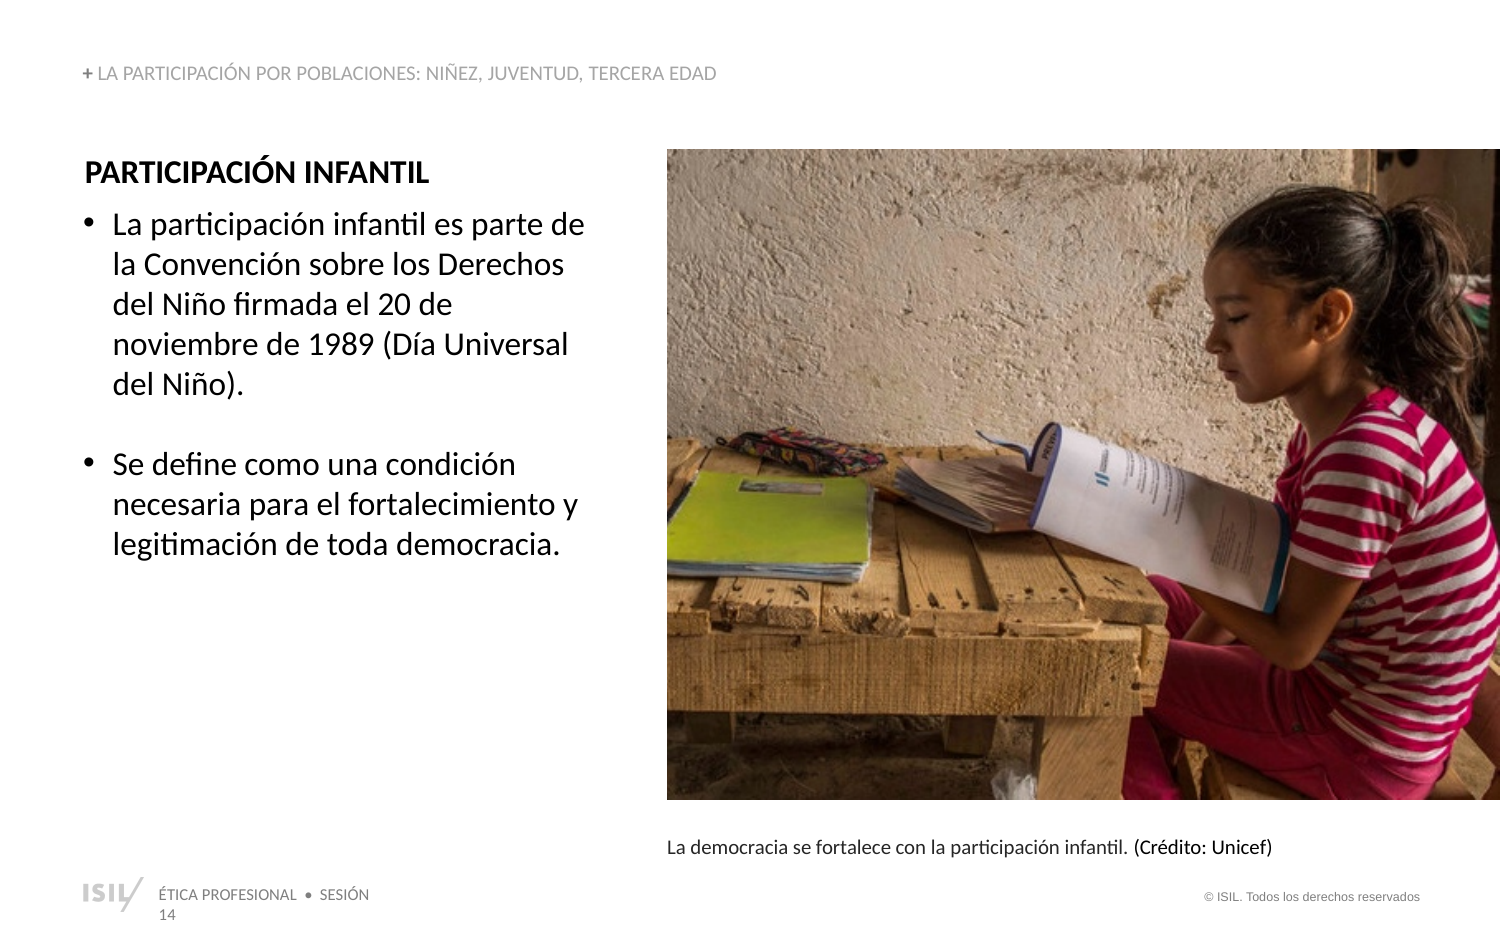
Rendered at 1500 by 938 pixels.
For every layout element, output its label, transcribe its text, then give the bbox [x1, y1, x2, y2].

text_box La democracia se fortalece con la participación infantil. (Crédito: Unicef) [667, 833, 1364, 859]
picture [666, 149, 1500, 800]
text_box + LA PARTICIPACIÓN POR POBLACIONES: NIÑEZ, JUVENTUD, TERCERA EDAD [82, 62, 868, 85]
text_box PARTICIPACIÓN INFANTIL La participación infantil es parte de la Convención sobre los Derechos del Niño firmada el 20 de noviembre de 1989 (Día Universal del Niño). Se define como una condición necesaria para el fortalecimiento y legitimación de toda democracia. [83, 150, 603, 562]
